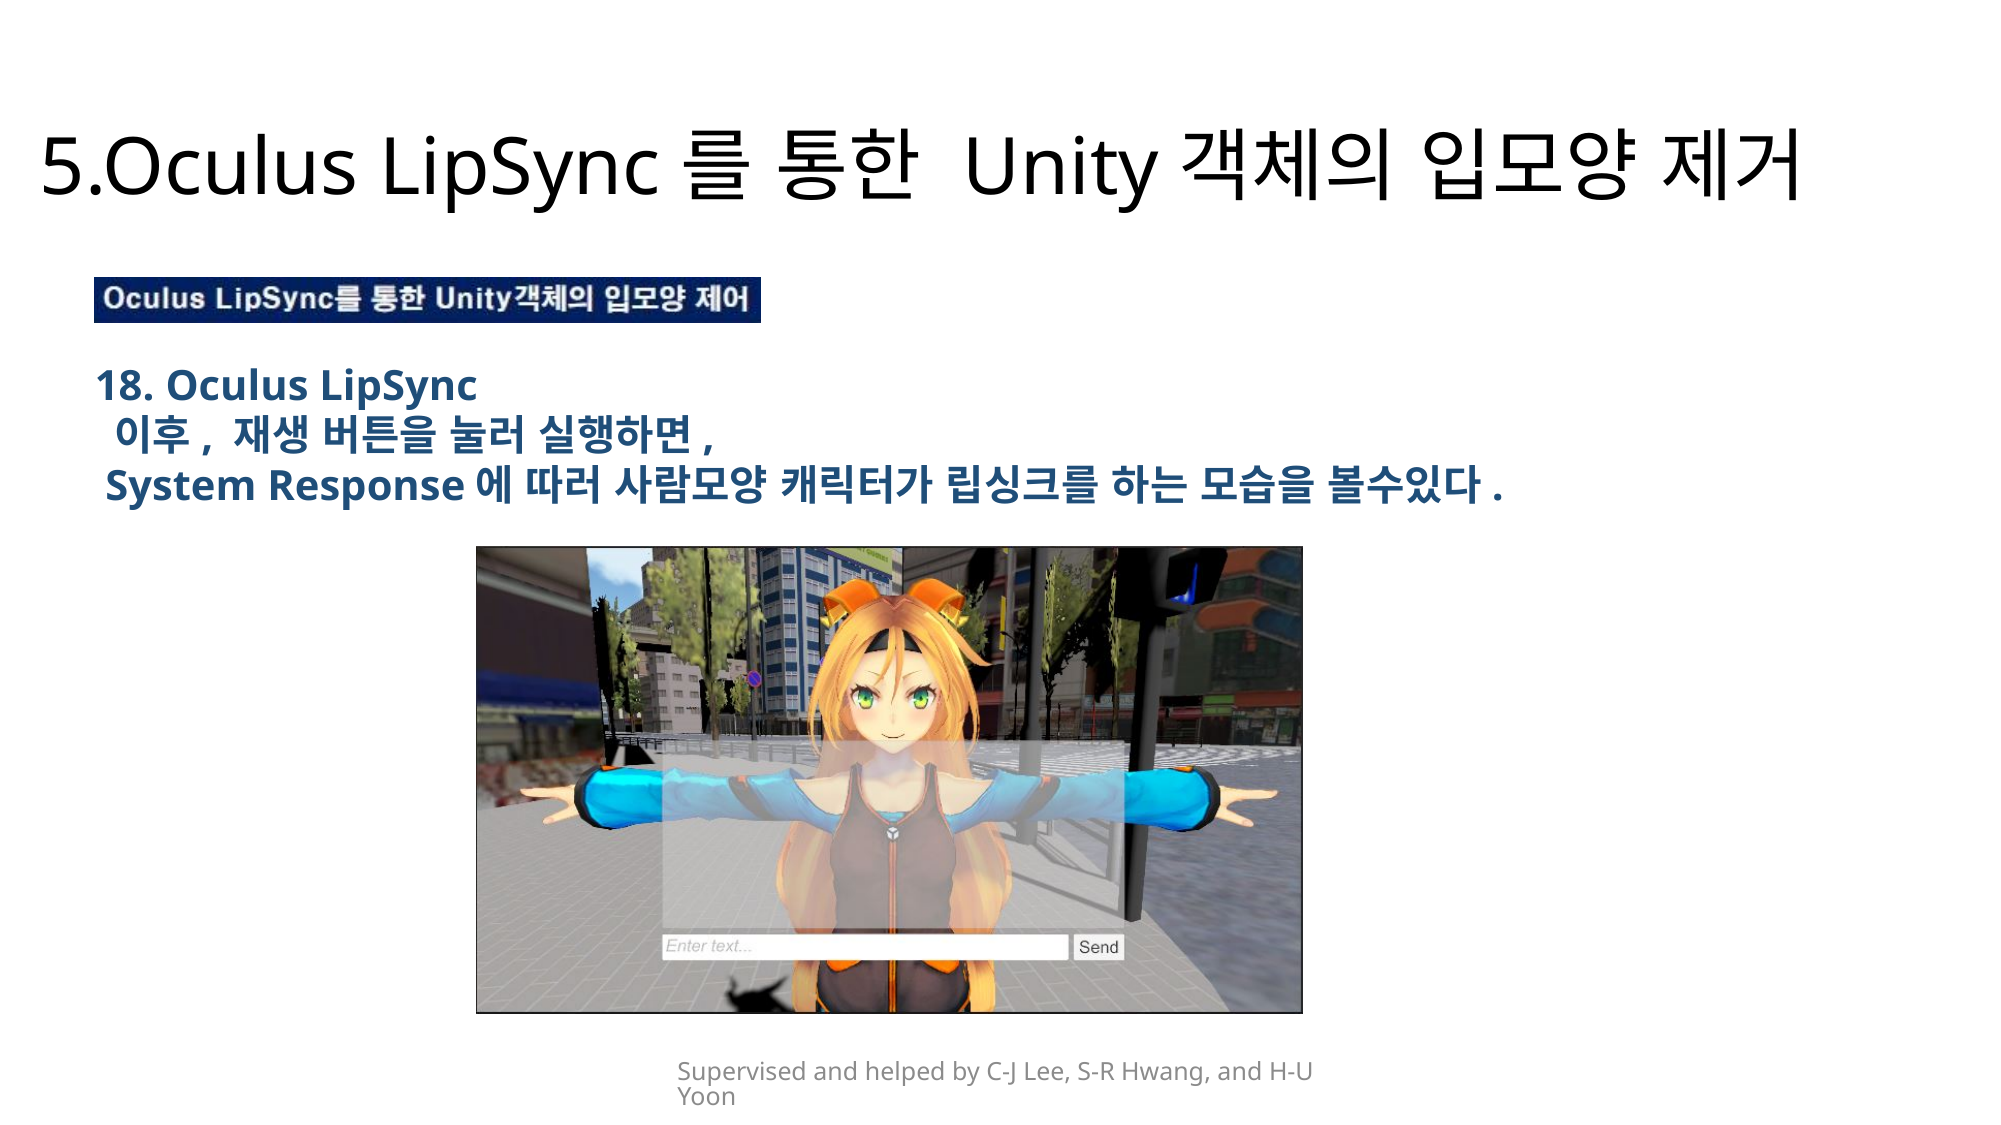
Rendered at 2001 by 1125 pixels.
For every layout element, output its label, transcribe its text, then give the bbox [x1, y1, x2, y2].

text_box 18. Oculus LipSync 이후, 재생 버튼을 눌러 실행하면, System Response에 따러 사람모양 캐릭터가 립싱크를 하는 모습을 볼수있다. [79, 351, 1648, 517]
footer Supervised and helped by C-J Lee, S-R Hwang, and H-U Yoon [662, 1042, 1338, 1103]
picture [476, 546, 1303, 1014]
title 5.Oculus LipSync를 통한 Unity객체의 입모양 제거 [24, 59, 1980, 278]
picture [94, 277, 761, 323]
